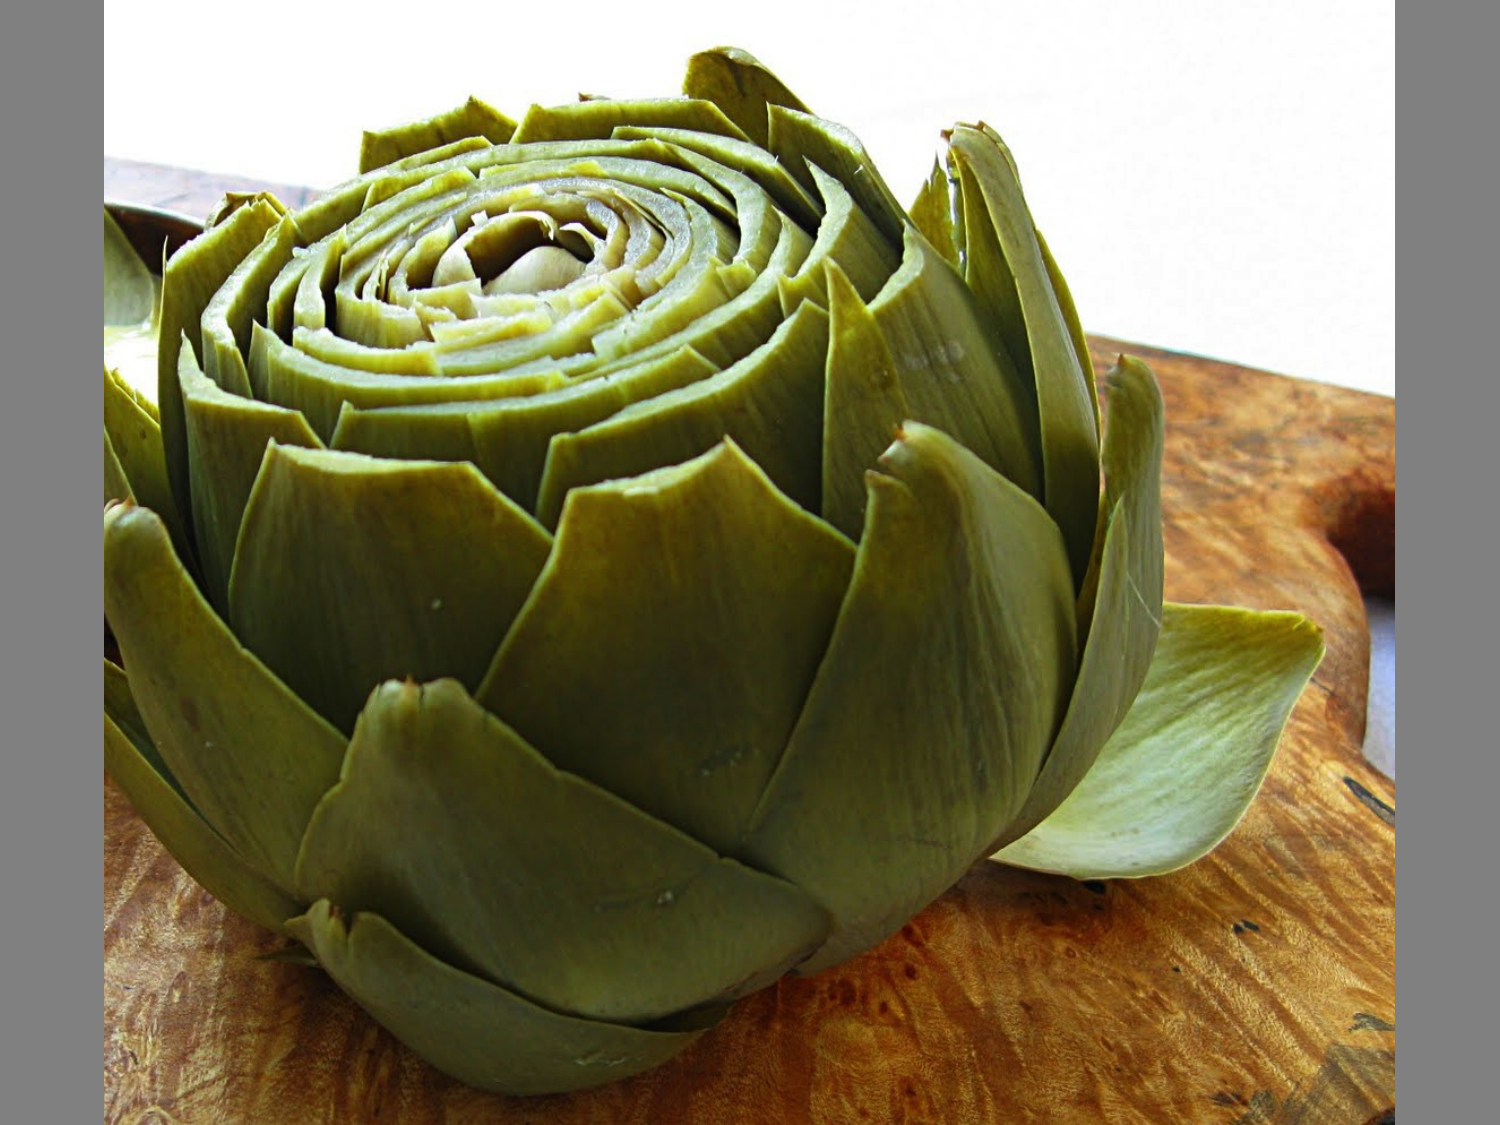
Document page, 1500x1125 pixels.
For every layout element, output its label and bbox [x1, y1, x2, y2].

picture [103, 0, 1395, 1125]
